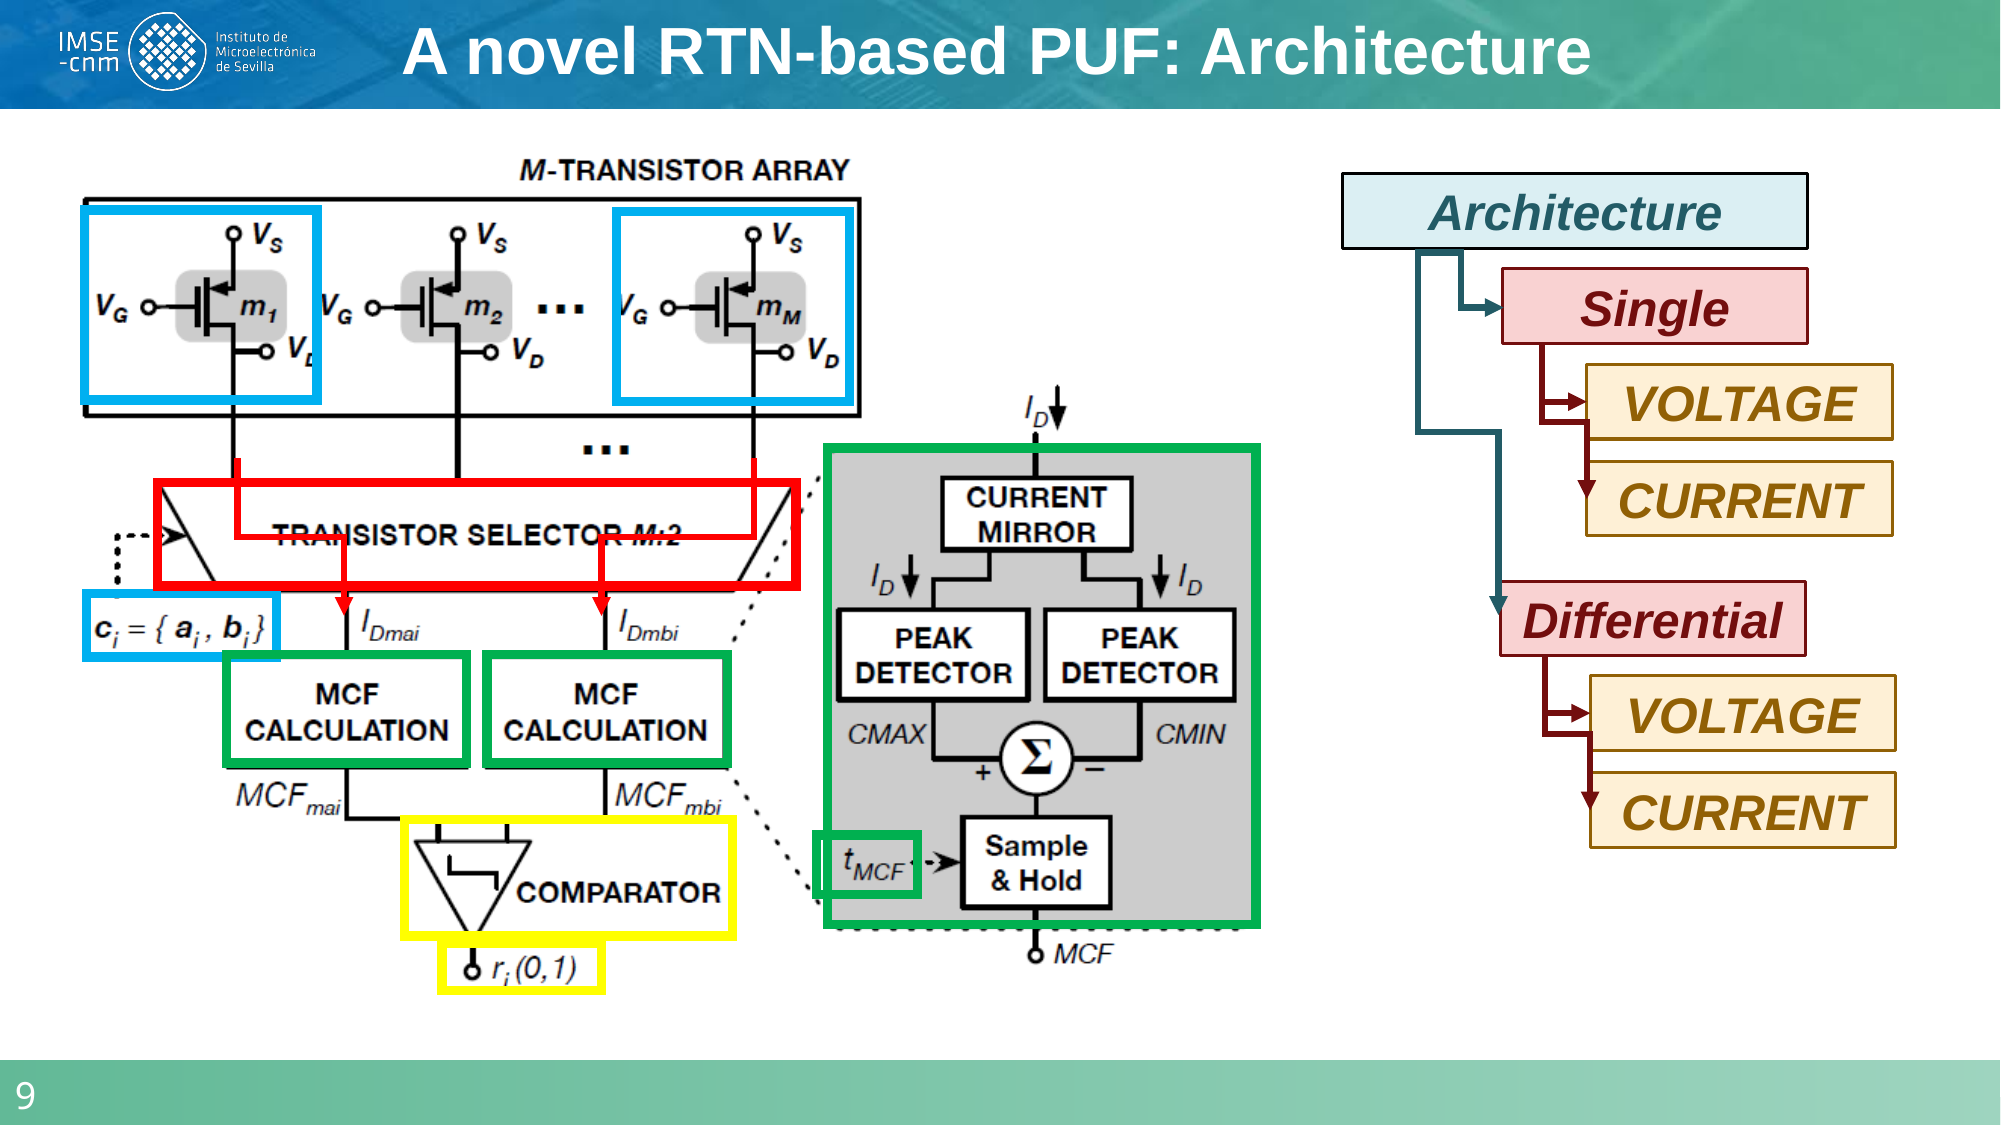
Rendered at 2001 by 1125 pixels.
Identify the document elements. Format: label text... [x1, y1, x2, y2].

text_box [1487, 399, 1641, 445]
text_box Architecture [1342, 173, 1808, 249]
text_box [15, 120, 1311, 1006]
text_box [1275, 391, 1641, 473]
text_box CURRENT [1586, 461, 1893, 536]
text_box CURRENT [1590, 772, 1896, 848]
text_box Differential [1500, 581, 1806, 656]
text_box VOLTAGE [1594, 364, 1893, 440]
text_box VOLTAGE [1590, 675, 1896, 751]
text_box [0, 1059, 2000, 1125]
picture [0, 0, 2001, 109]
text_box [1417, 252, 1504, 308]
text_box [1538, 662, 1597, 708]
title A novel RTN-based PUF: Architecture [401, 0, 2000, 107]
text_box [1490, 711, 1645, 757]
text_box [598, 460, 757, 613]
text_box 9 [0, 1064, 113, 1125]
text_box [1535, 350, 1594, 396]
text_box Single [1502, 268, 1808, 344]
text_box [211, 483, 370, 591]
